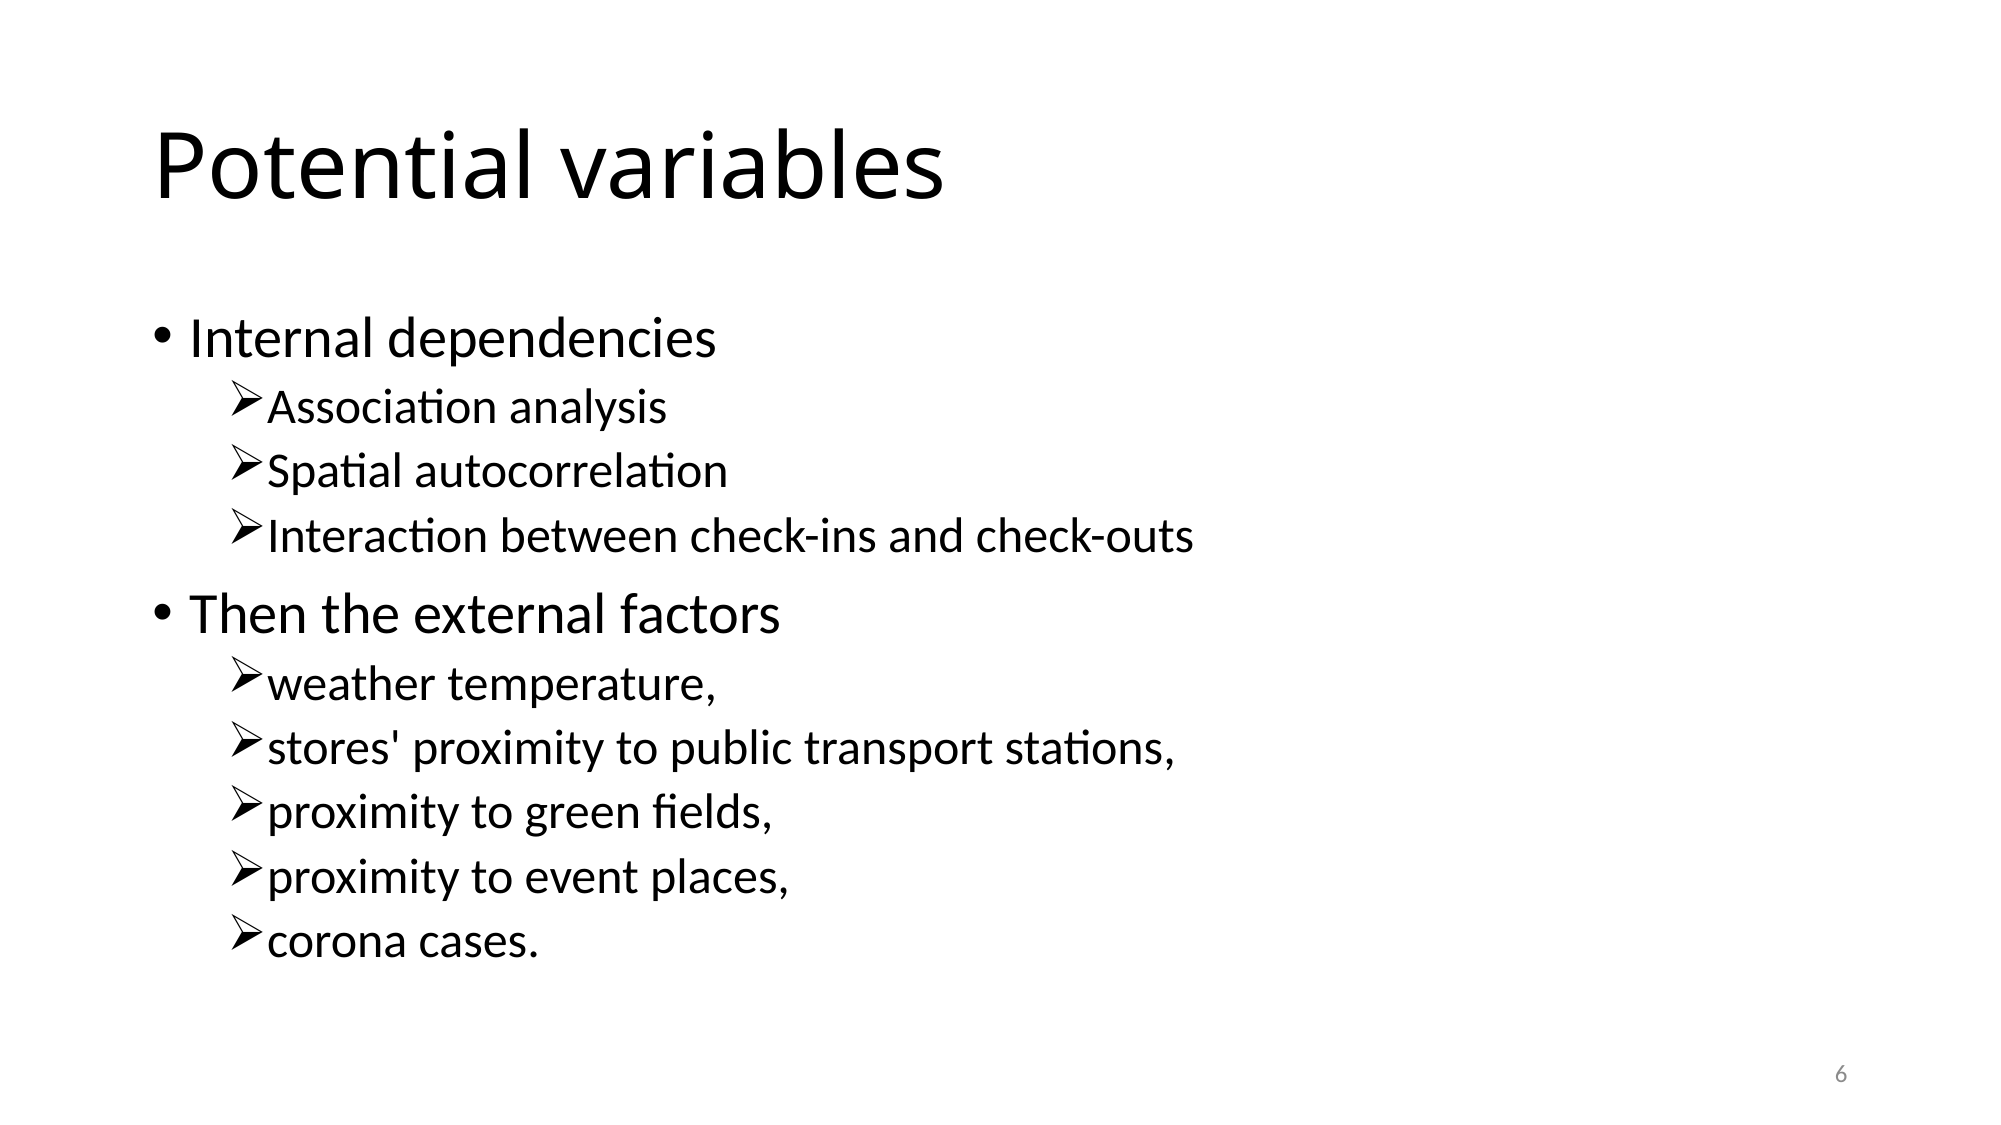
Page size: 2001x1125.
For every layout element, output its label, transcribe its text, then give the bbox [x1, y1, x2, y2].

slide_number 6 [1412, 1042, 1863, 1103]
title Potential variables [137, 59, 1863, 278]
list Internal dependencies Association analysis Spatial autocorrelation Interaction between check-ins and check-outs Then the external factors weather temperature, stores' proximity to public transport stations, proximity to green fields, proximity to event places, corona cases. [137, 299, 1863, 1014]
